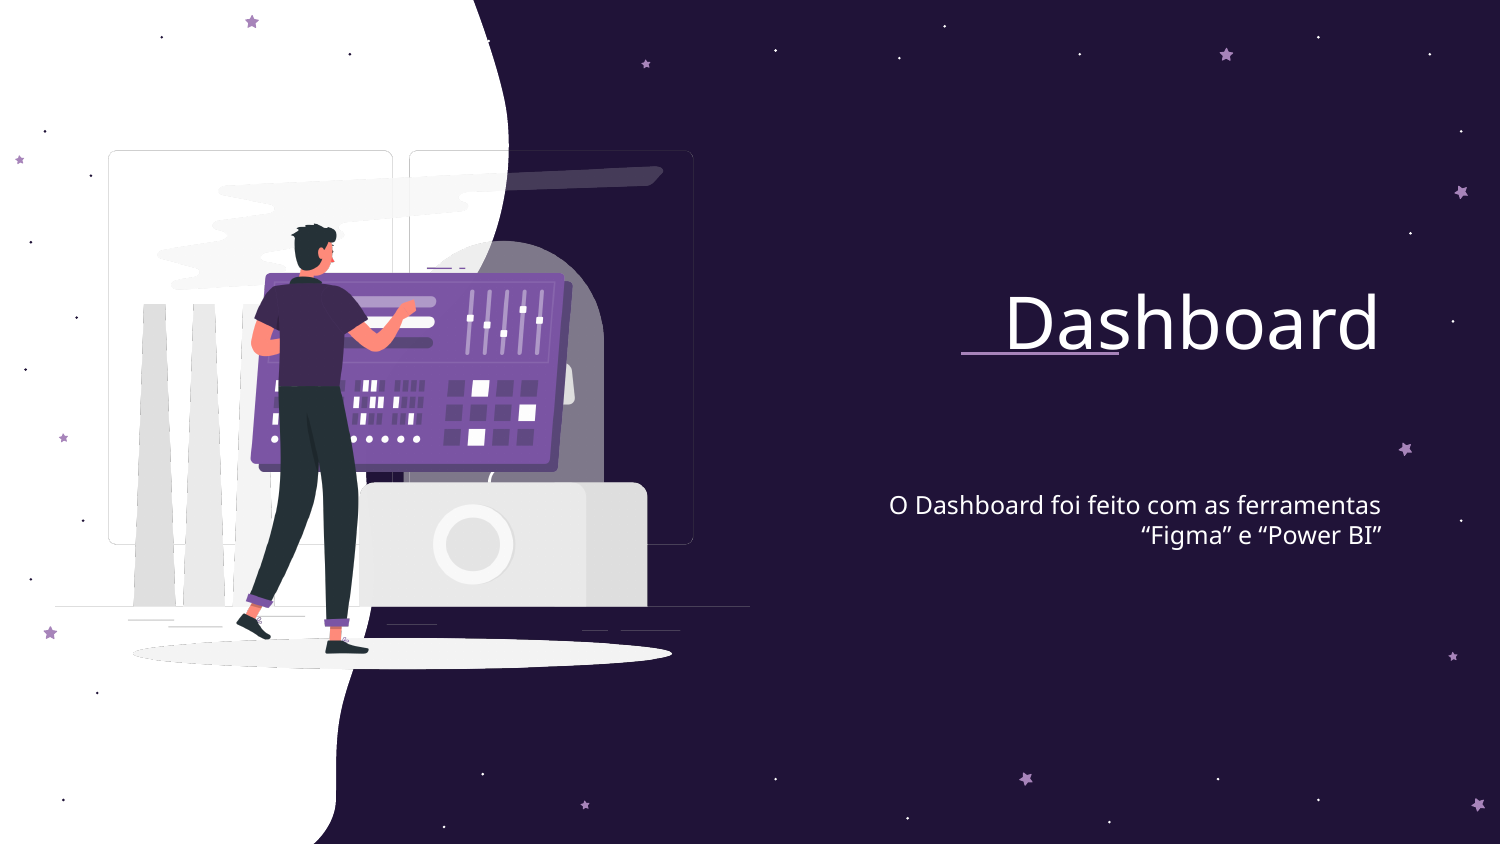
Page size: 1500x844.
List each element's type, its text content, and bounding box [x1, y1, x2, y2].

picture [54, 74, 751, 770]
title Dashboard [755, 276, 1382, 352]
subtitle O Dashboard foi feito com as ferramentas “Figma” e “Power BI” [785, 421, 1382, 602]
